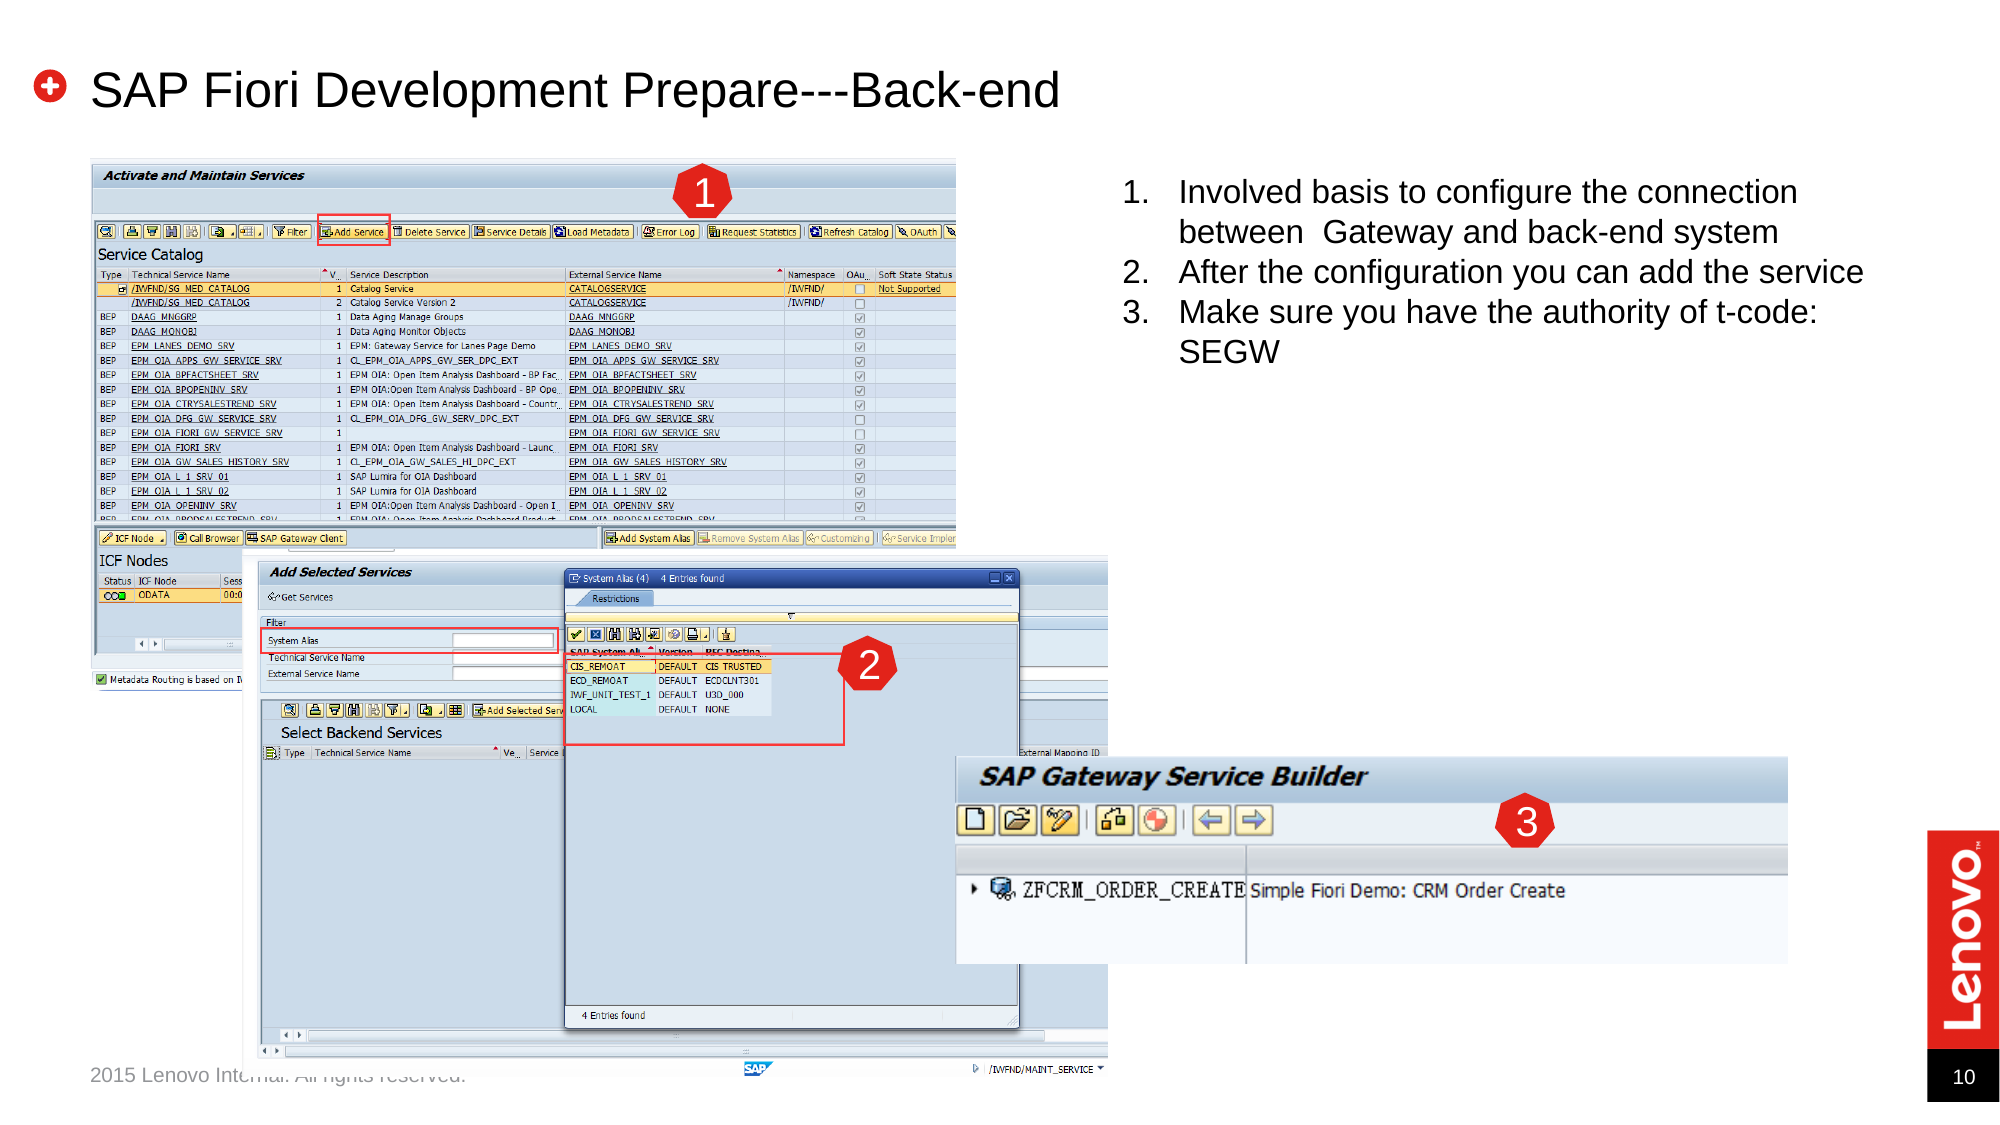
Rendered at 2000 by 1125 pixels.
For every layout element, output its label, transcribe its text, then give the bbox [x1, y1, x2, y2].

footer 2015 Lenovo Internal. All rights reserved. [90, 1061, 486, 1088]
title SAP Fiori Development Prepare---Back-end [90, 45, 1907, 131]
picture [1928, 831, 1999, 1049]
picture [89, 155, 1789, 1077]
text_box Involved basis to configure the connection between Gateway and back-end system After the configuration you can add the service Make sure you have the authority of t-code: SEGW [1107, 163, 1907, 378]
